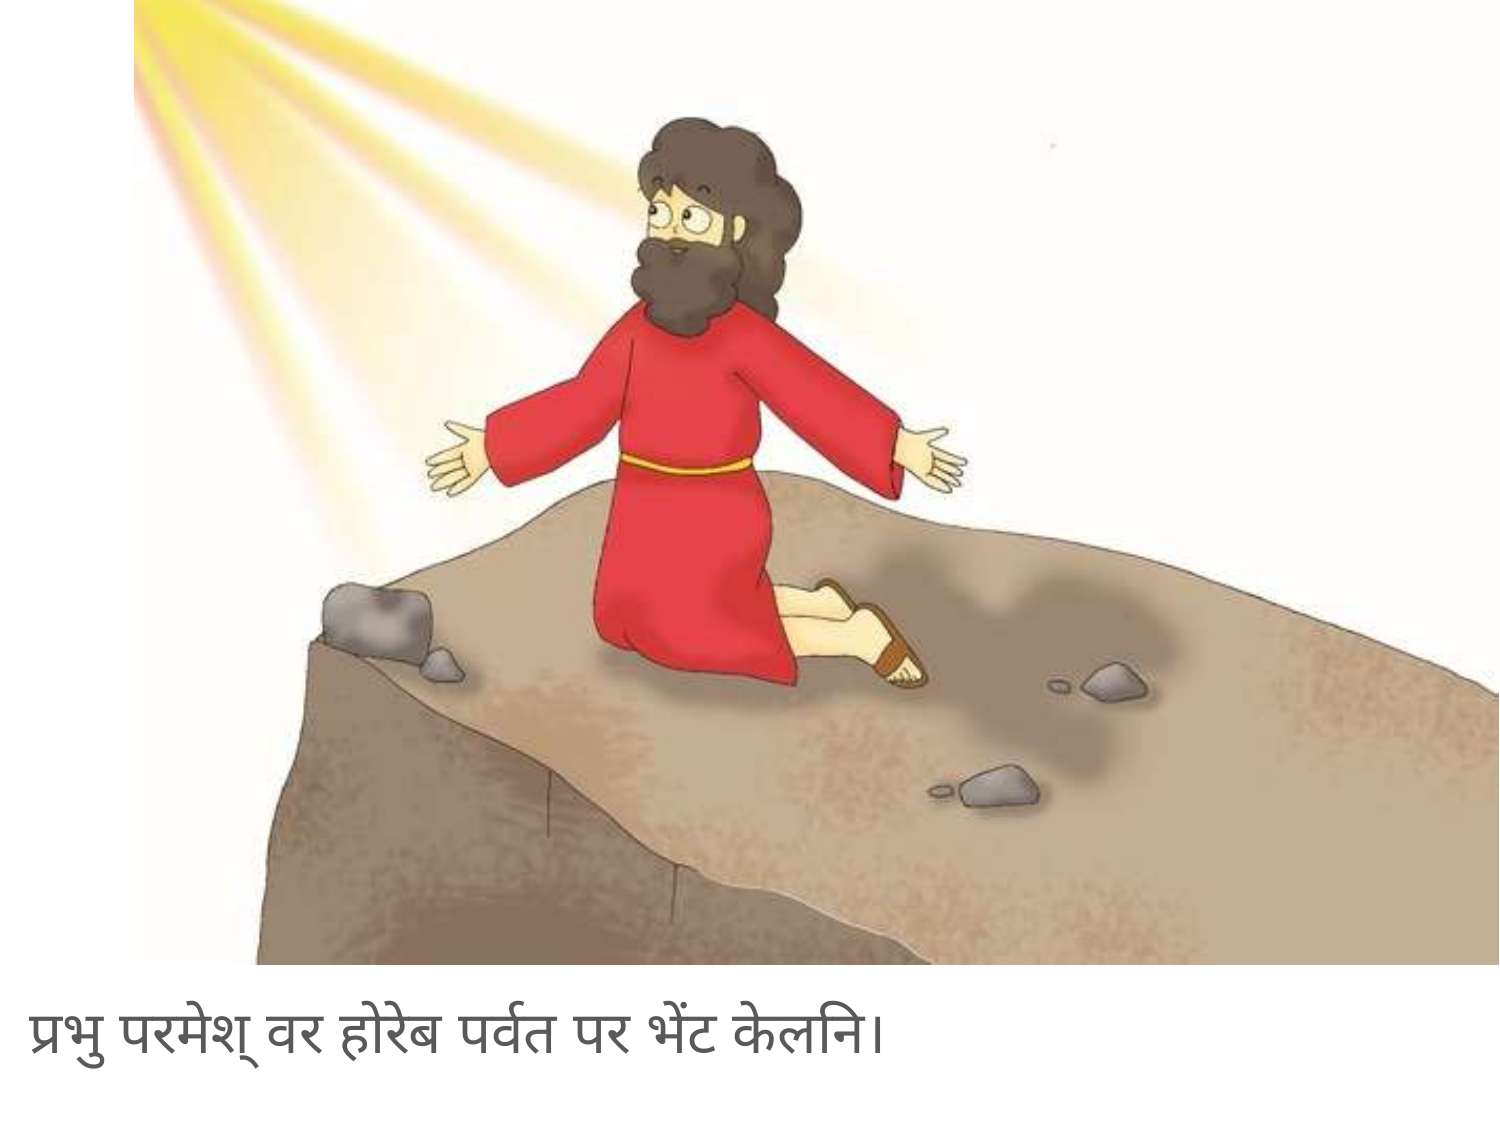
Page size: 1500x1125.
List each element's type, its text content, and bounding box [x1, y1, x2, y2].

text_box प्रभु परमेश् वर होरेब पर्वत पर भेंट केलनि। [14, 987, 1500, 1073]
picture [133, 0, 1499, 965]
